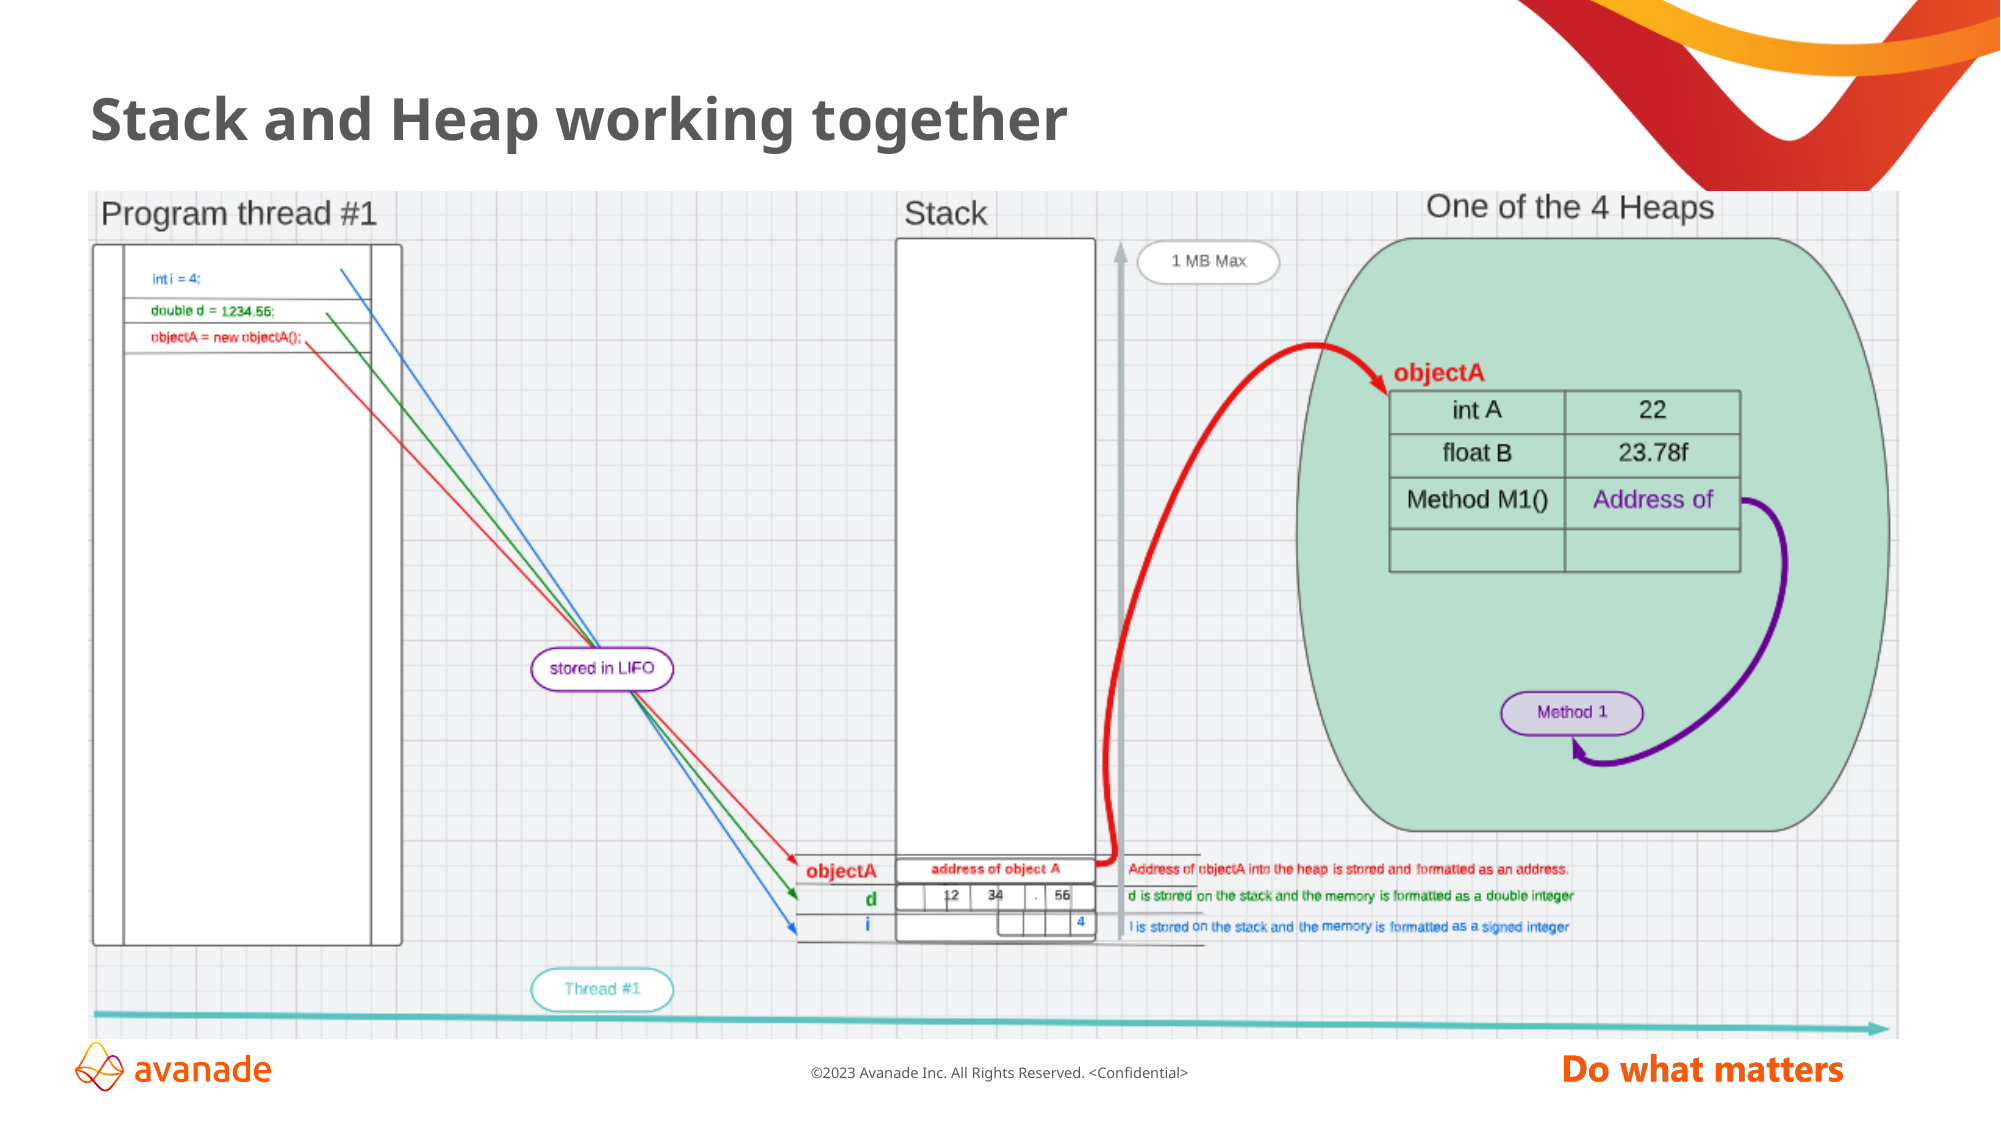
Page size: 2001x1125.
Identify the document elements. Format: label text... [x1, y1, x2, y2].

picture [1564, 1054, 1843, 1082]
title Stack and Heap working together [75, 75, 1913, 175]
picture [54, 0, 2000, 1112]
